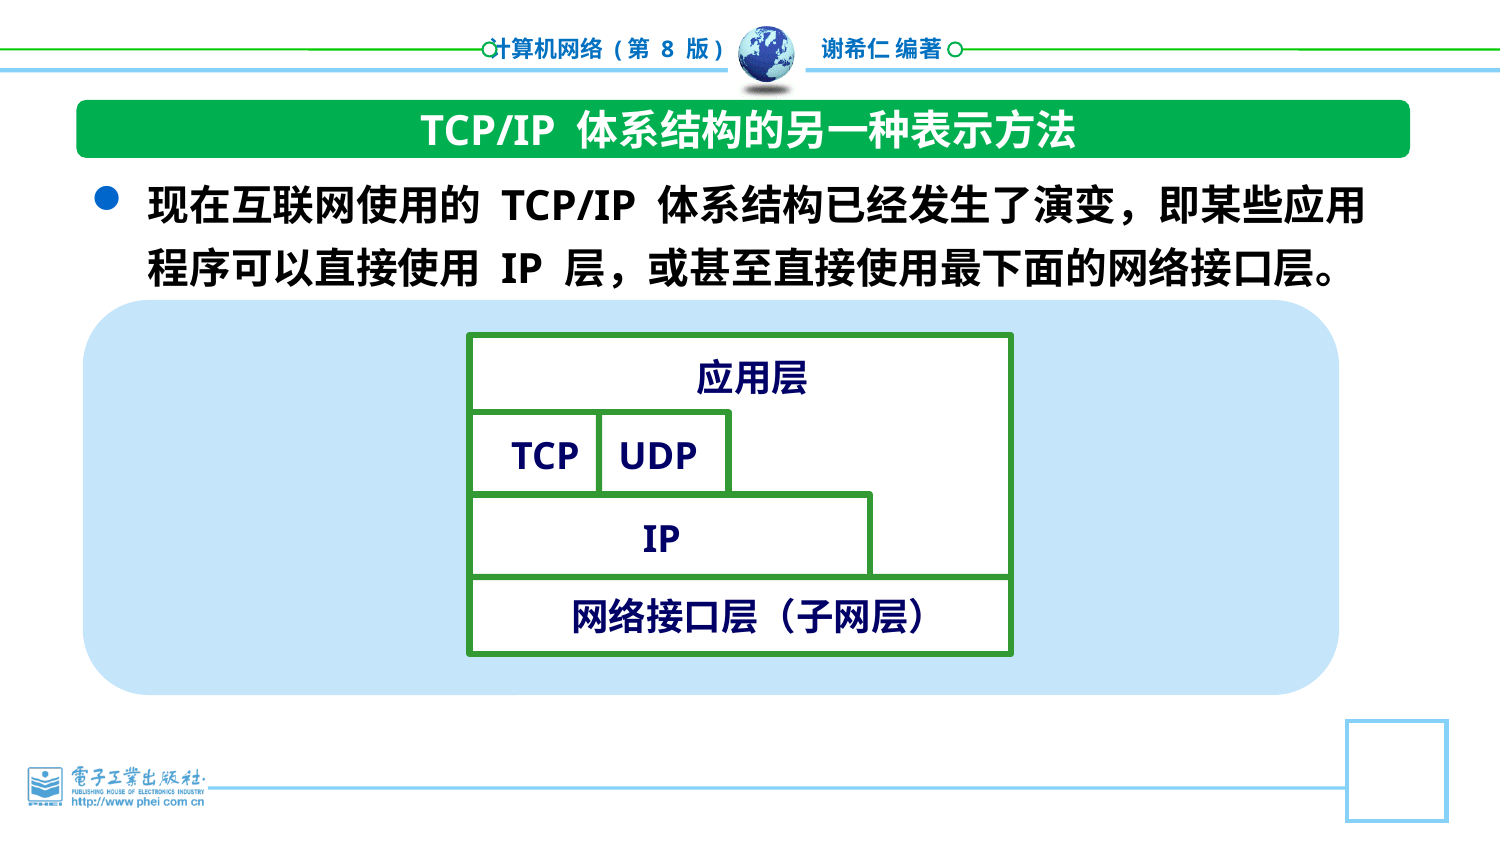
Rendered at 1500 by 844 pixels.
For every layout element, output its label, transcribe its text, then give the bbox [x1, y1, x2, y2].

picture [736, 24, 796, 99]
text_box [80, 297, 1342, 698]
list TCP/IP 体系结构的另一种表示方法 [204, 99, 1293, 158]
picture [23, 764, 208, 809]
list 现在互联网使用的 TCP/IP 体系结构已经发生了演变，即某些应用程序可以直接使用 IP 层，或甚至直接使用最下面的网络接口层。 [76, 159, 1410, 716]
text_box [469, 334, 1011, 655]
